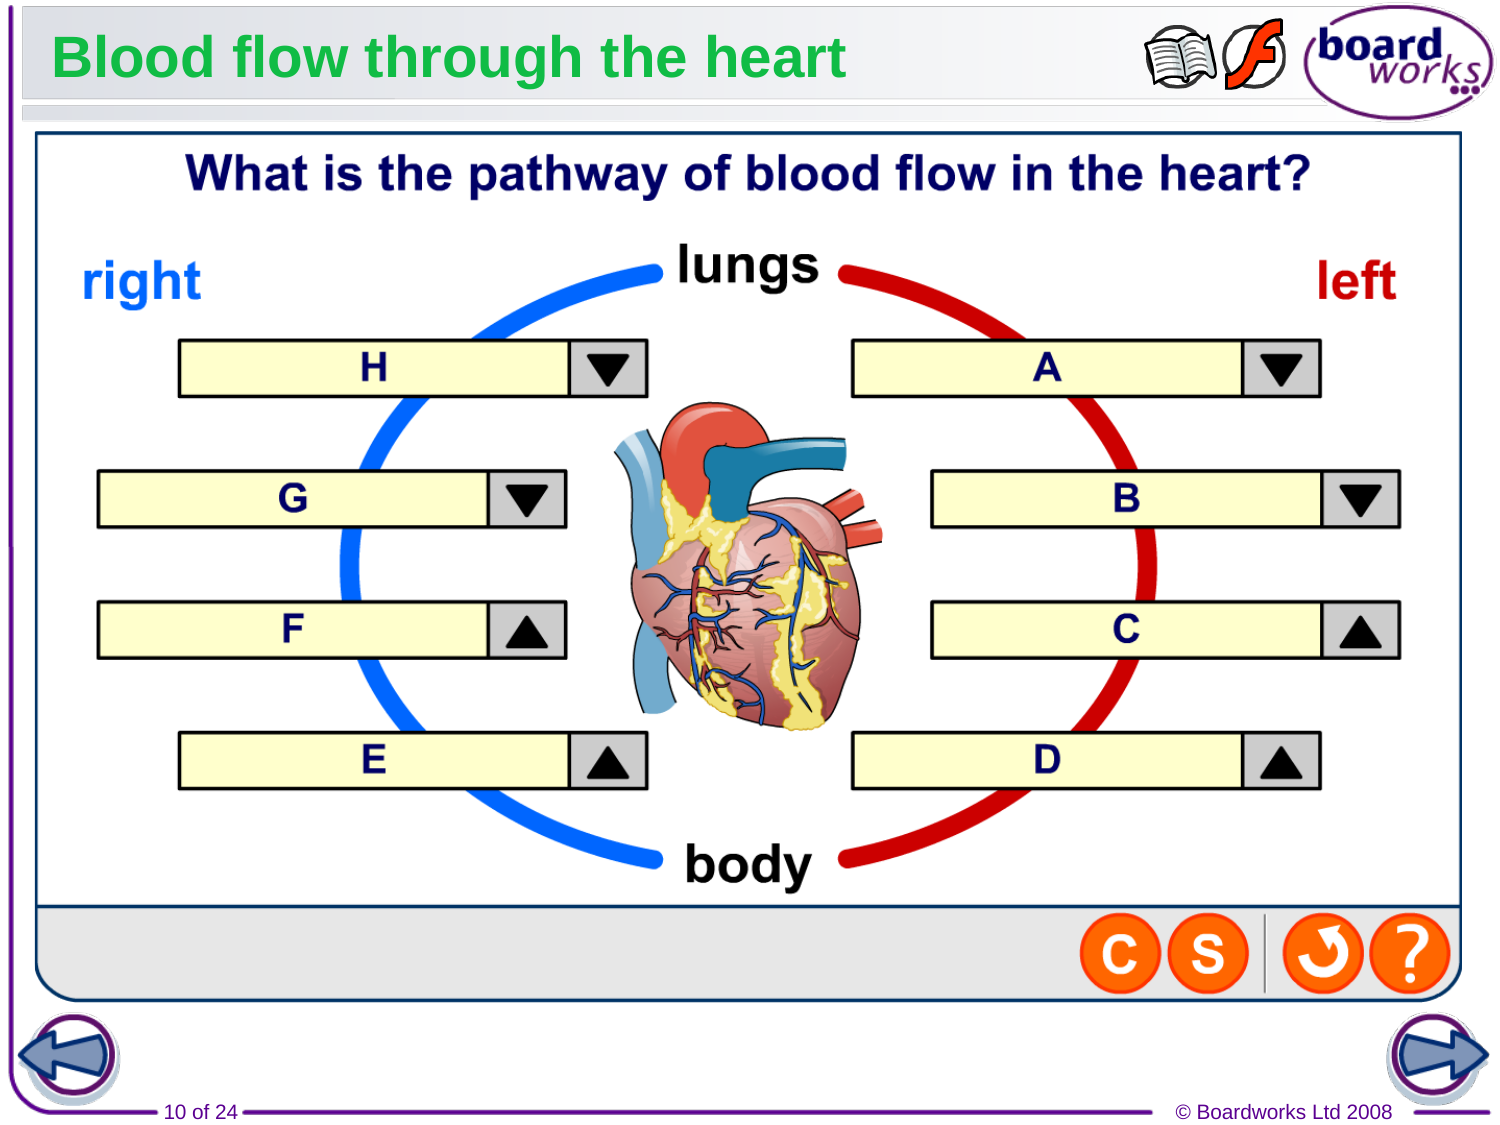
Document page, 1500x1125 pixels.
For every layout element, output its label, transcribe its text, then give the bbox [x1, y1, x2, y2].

picture [0, 0, 1500, 1125]
title Blood flow through the heart [36, 8, 1225, 100]
